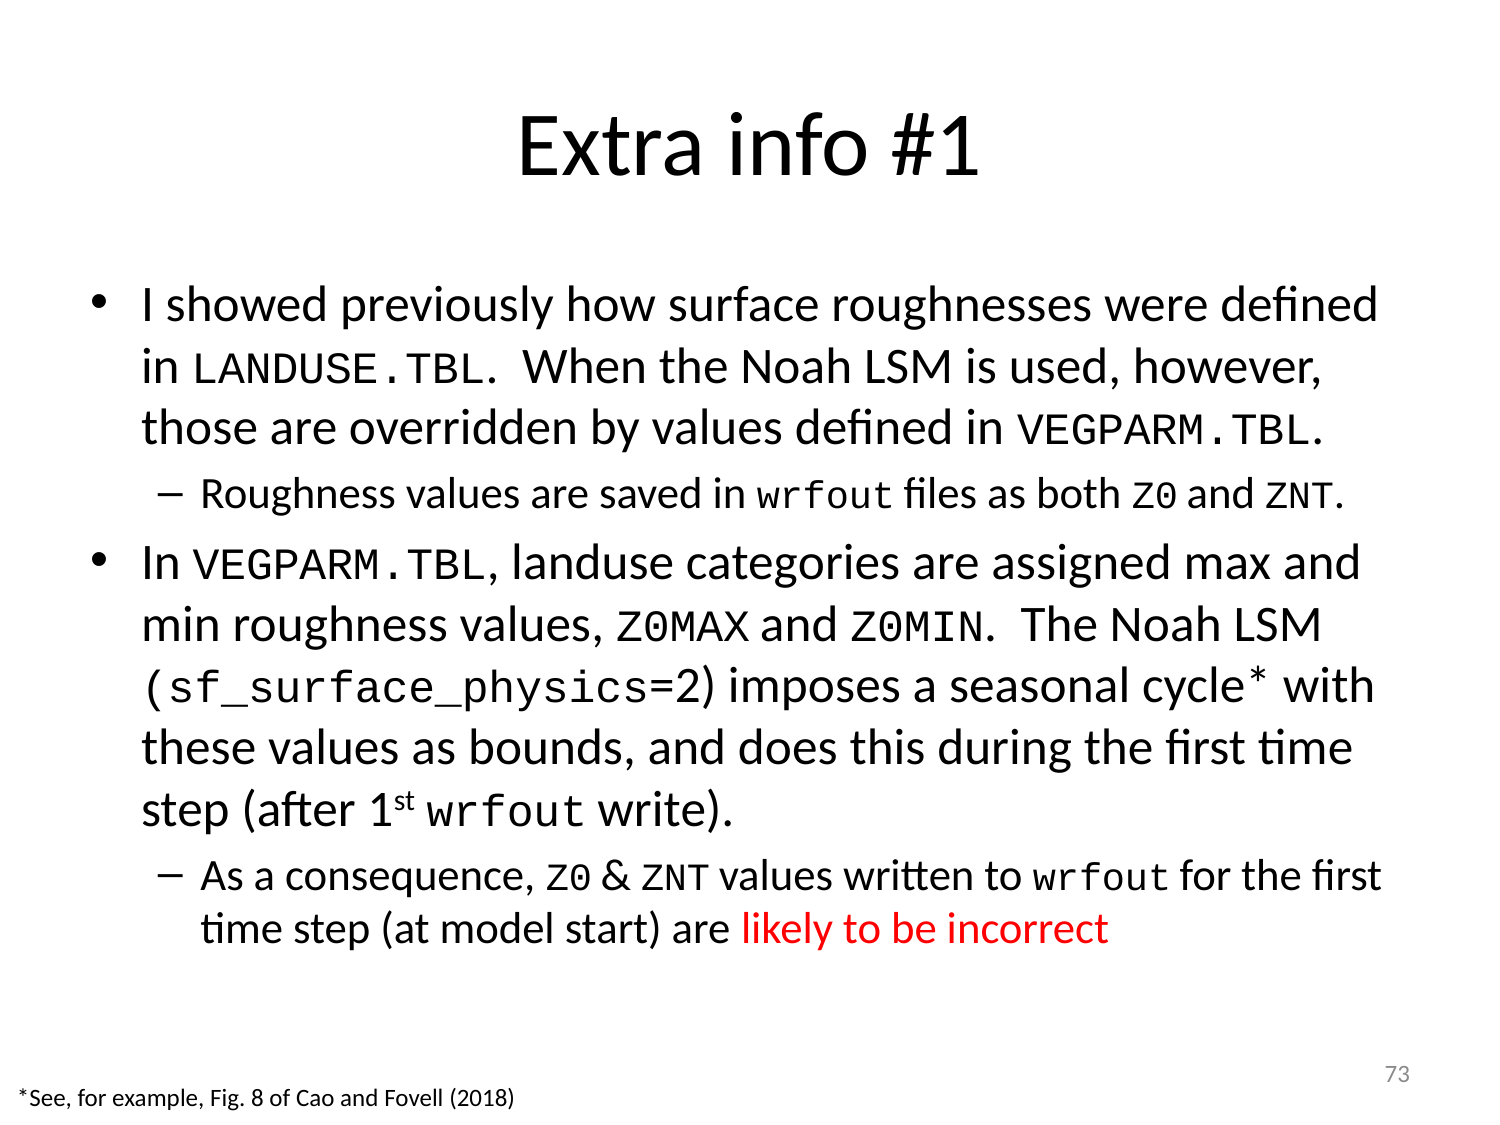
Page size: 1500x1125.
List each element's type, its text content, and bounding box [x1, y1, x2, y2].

title Extra info #1 [75, 45, 1425, 233]
list I showed previously how surface roughnesses were defined in LANDUSE.TBL. When the Noah LSM is used, however, those are overridden by values defined in VEGPARM.TBL. Roughness values are saved in wrfout files as both Z0 and ZNT. In VEGPARM.TBL, landuse categories are assigned max and min roughness values, Z0MAX and Z0MIN. The Noah LSM (sf_surface_physics=2) imposes a seasonal cycle* with these values as bounds, and does this during the first time step (after 1st wrfout write). As a consequence, Z0 & ZNT values written to wrfout for the first time step (at model start) are likely to be incorrect [75, 262, 1425, 1005]
text_box *See, for example, Fig. 8 of Cao and Fovell (2018) [2, 1073, 532, 1119]
slide_number 73 [1074, 1042, 1425, 1103]
